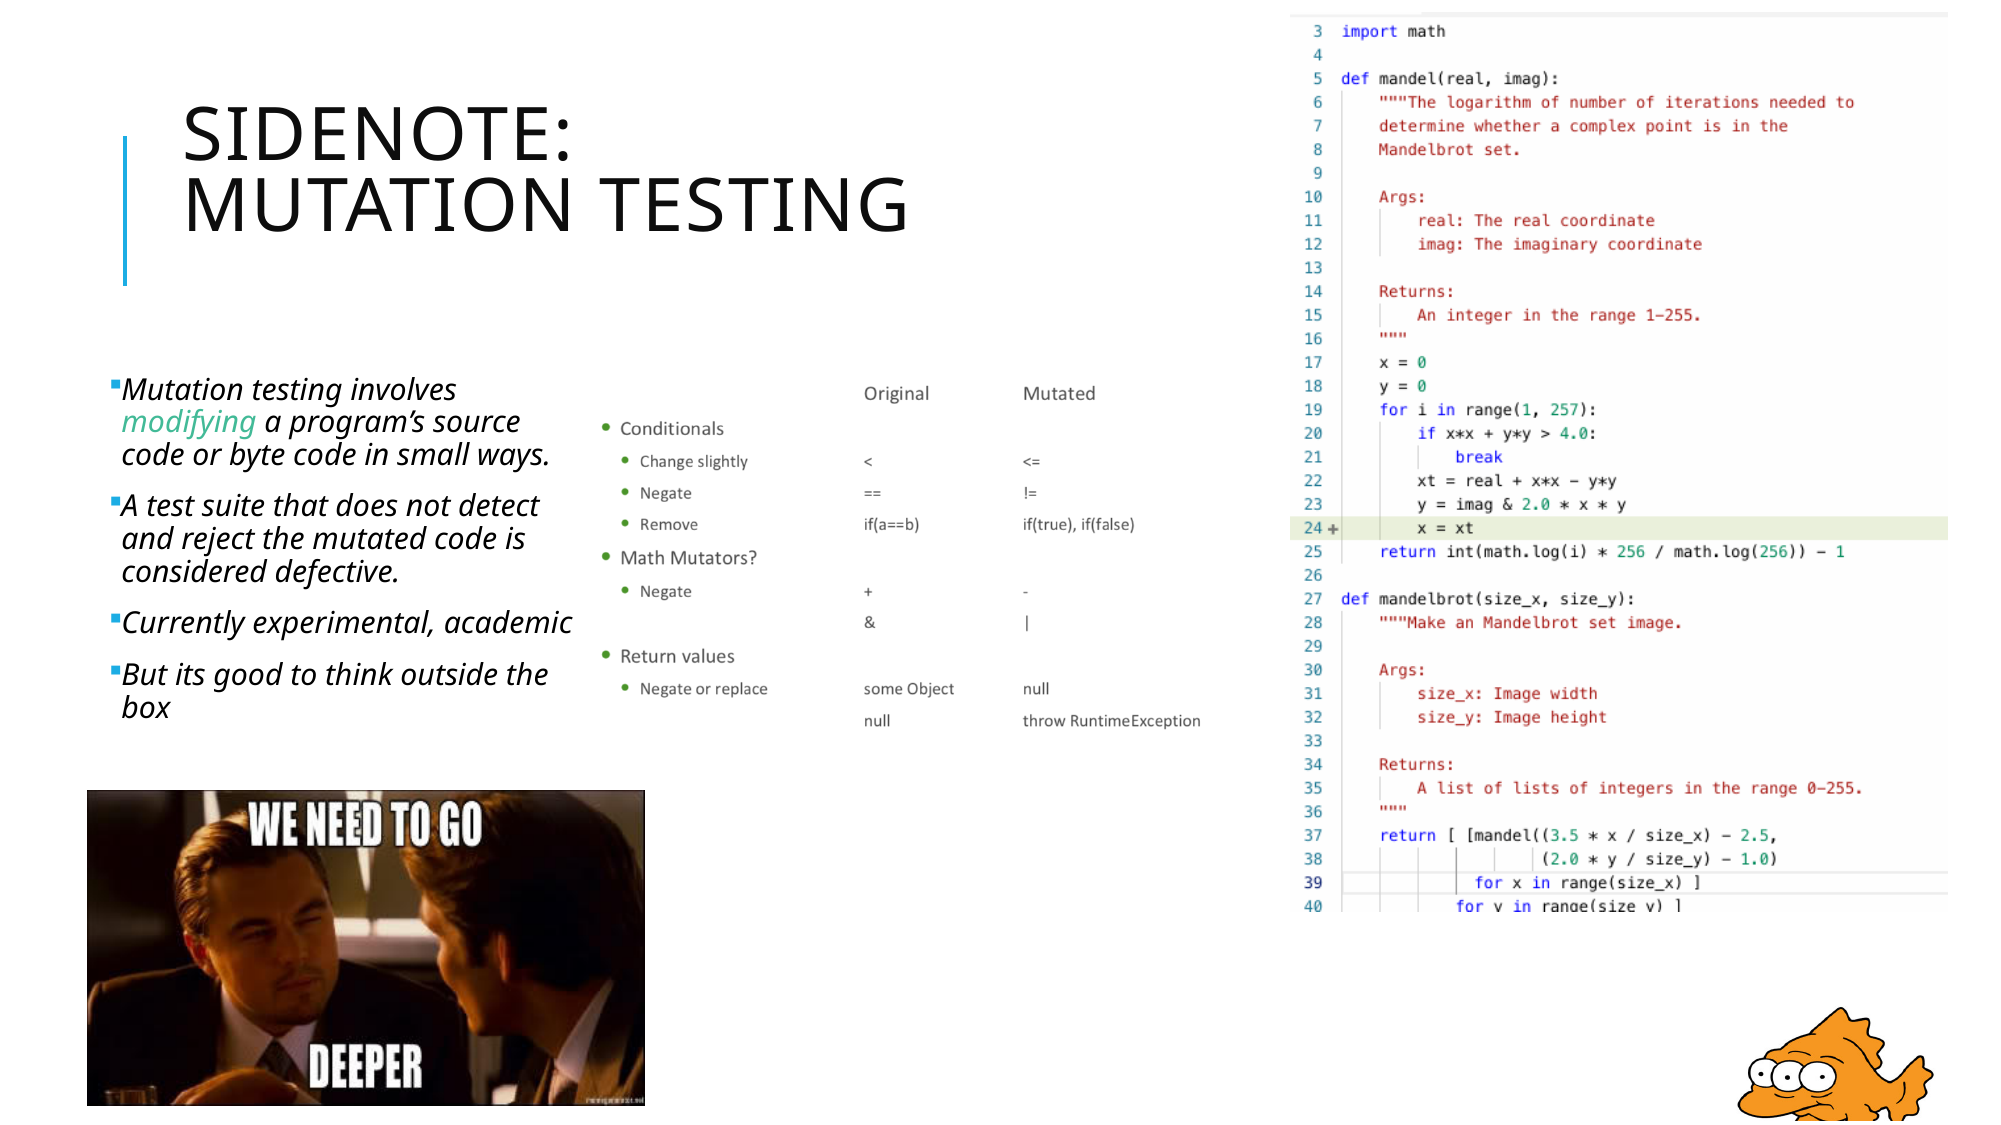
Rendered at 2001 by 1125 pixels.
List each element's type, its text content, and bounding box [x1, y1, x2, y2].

picture [1676, 968, 2000, 1122]
list Mutation testing involves modifying a program’s source code or byte code in small ways. A test suite that does not detect and reject the mutated code is considered defective. Currently experimental, academic But its good to think outside the box [101, 366, 590, 759]
picture [589, 366, 1265, 731]
picture [1290, 11, 1949, 913]
title Sidenote: Mutation Testing [168, 96, 1283, 342]
picture [87, 790, 646, 1106]
